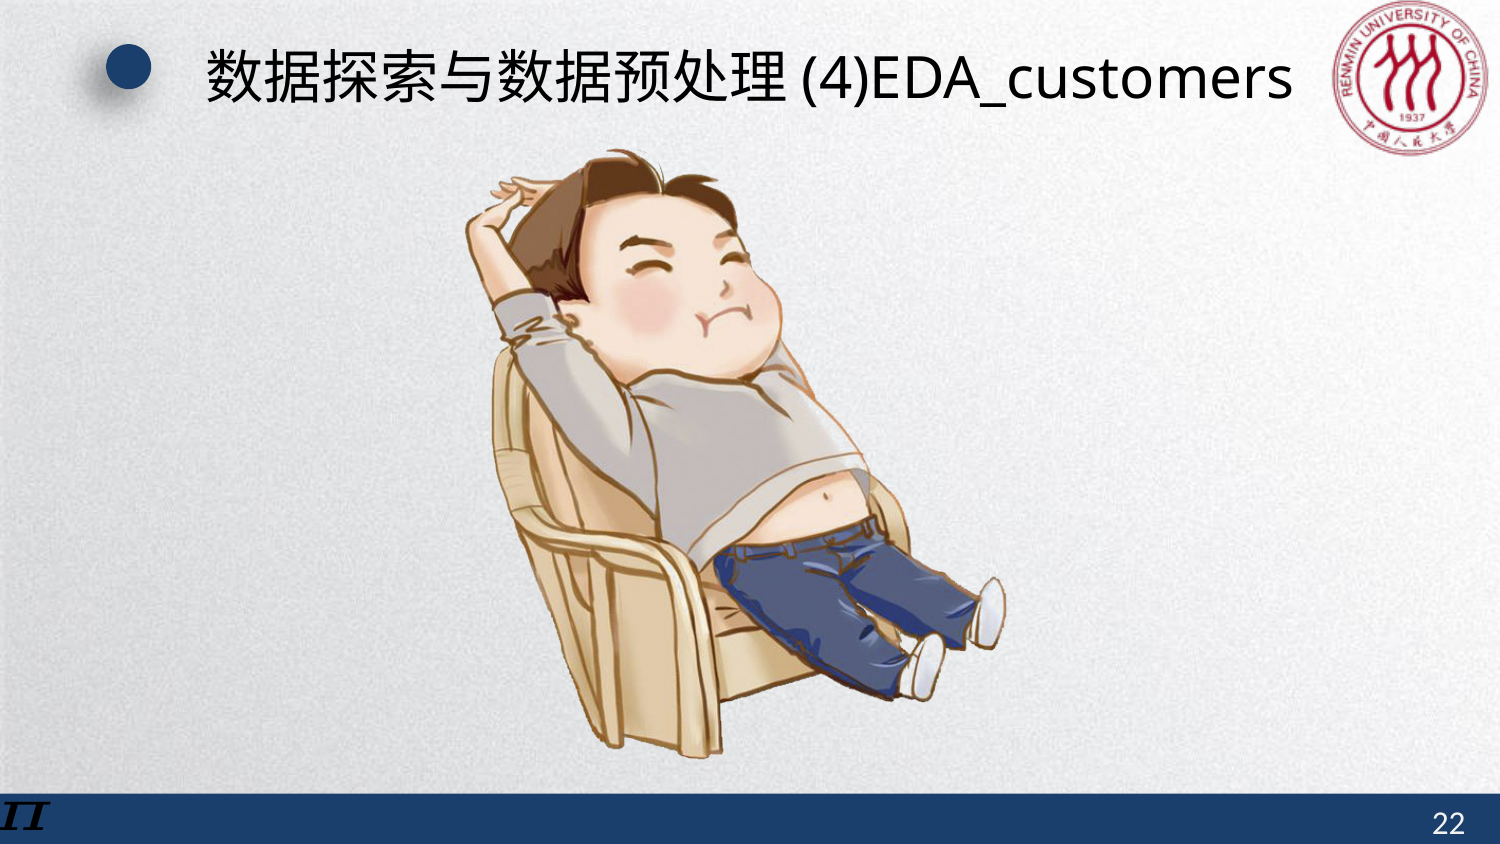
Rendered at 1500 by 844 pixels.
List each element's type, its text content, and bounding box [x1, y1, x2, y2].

picture [0, 0, 1500, 793]
title 数据探索与数据预处理(4)EDA_customers [75, 33, 1425, 116]
